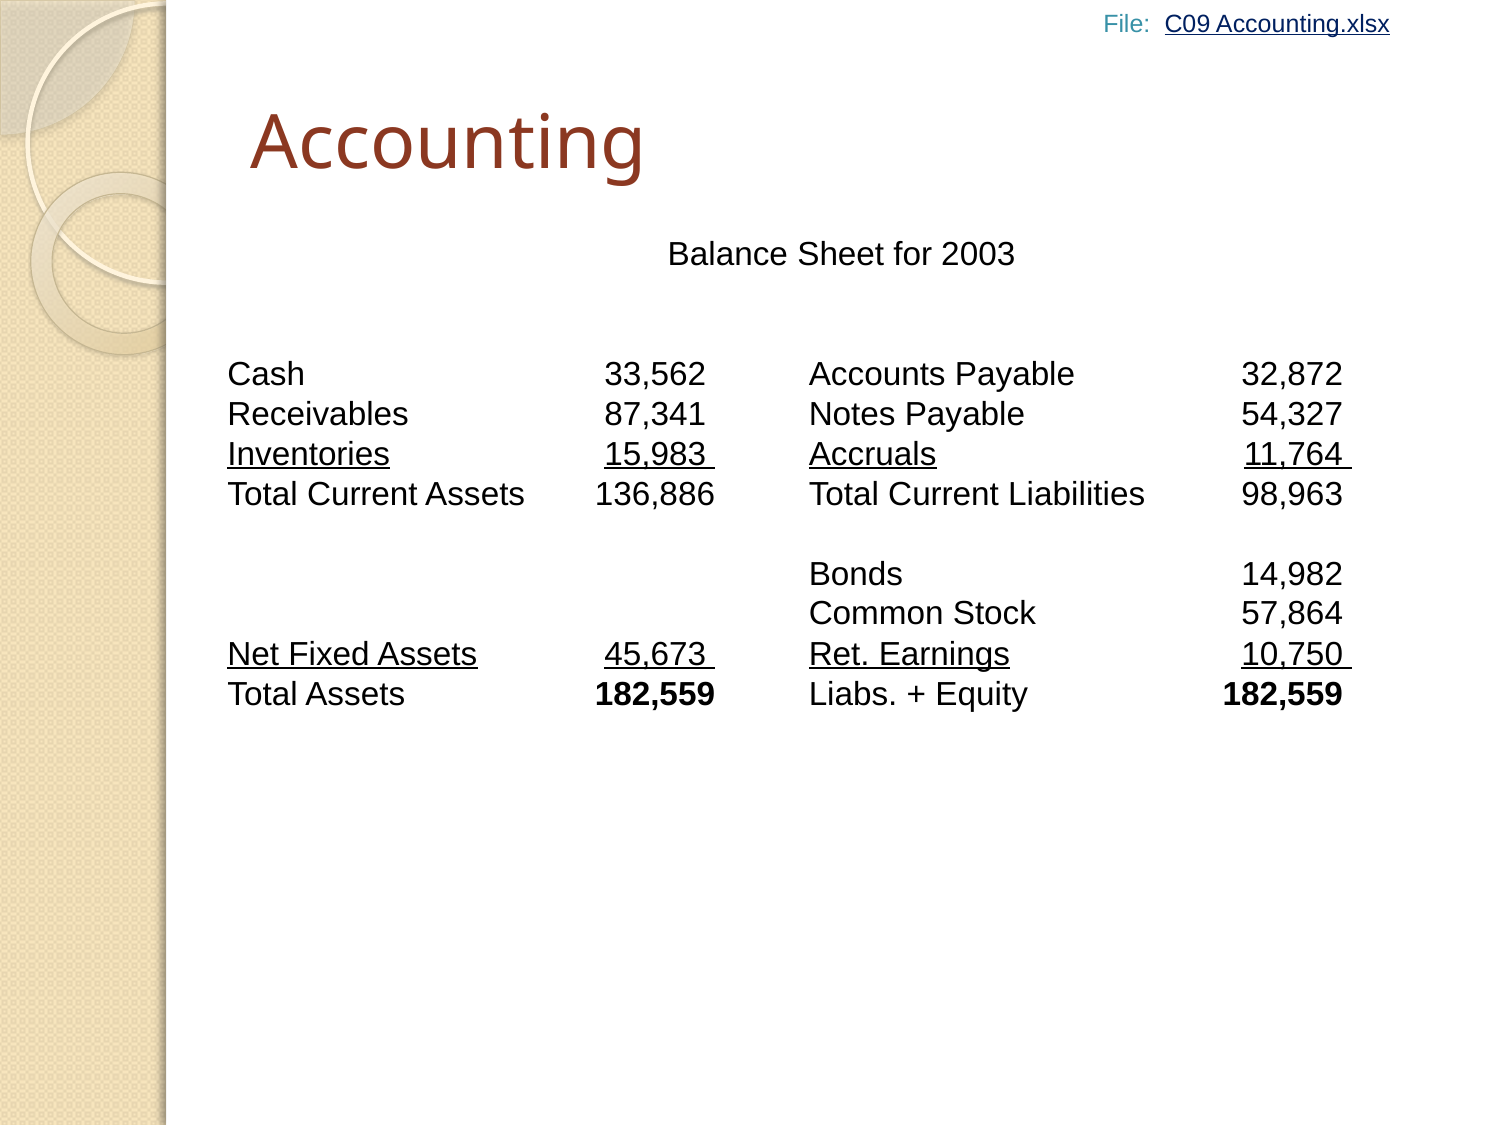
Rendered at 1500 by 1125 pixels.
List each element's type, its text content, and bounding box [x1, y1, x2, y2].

text_box Balance Sheet for 2003 Cash 33,562 Accounts Payable 32,872 Receivables 87,341 Notes Payable 54,327 Inventories 15,983 Accruals 11,764 Total Current Assets 136,886 Total Current Liabilities 98,963 Bonds 14,982 Common Stock 57,864 Net Fixed Assets 45,673 Ret. Earnings 10,750 Total Assets 182,559 Liabs. + Equity 182,559 [212, 224, 1471, 759]
title Accounting [235, 45, 1466, 224]
text_box File: C09 Accounting.xlsx [1088, 0, 1406, 46]
